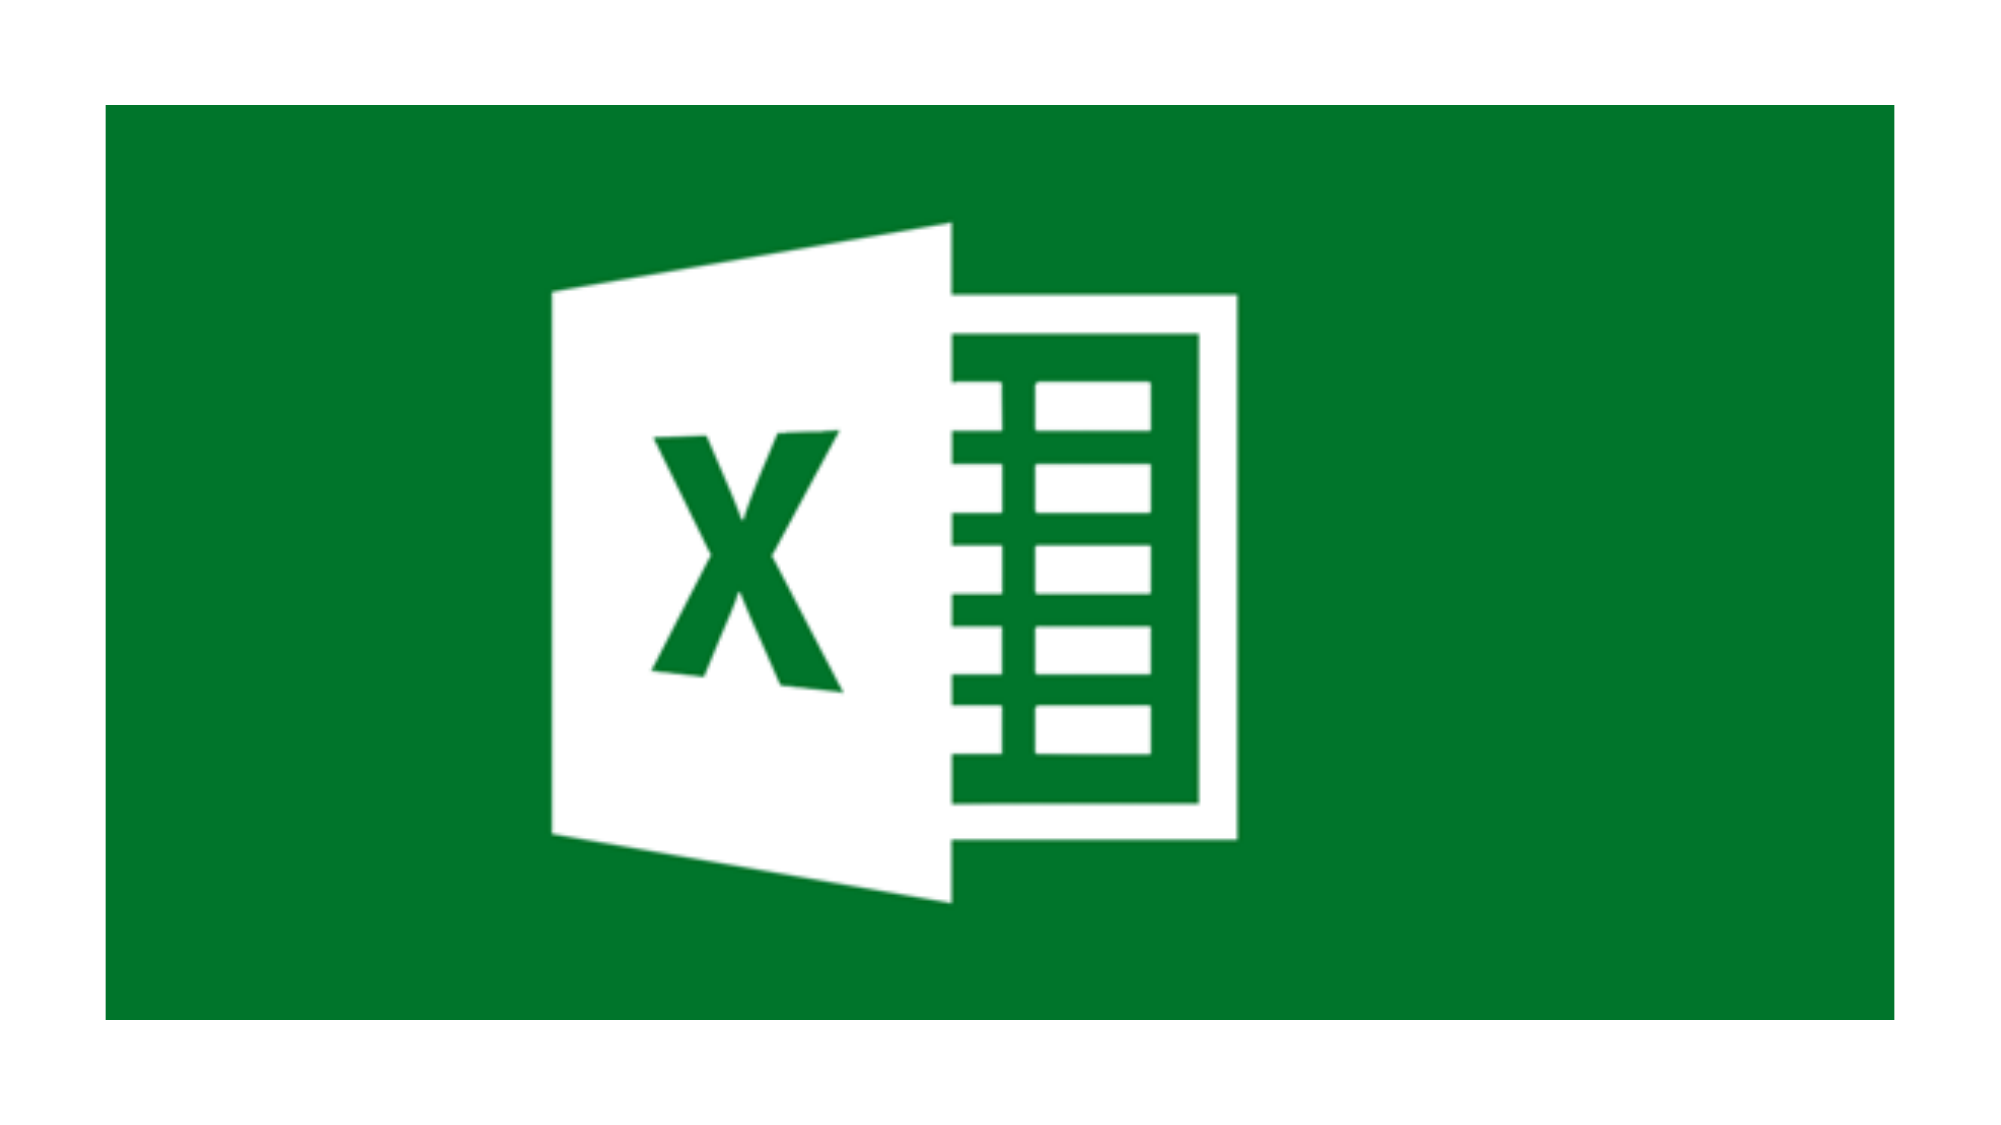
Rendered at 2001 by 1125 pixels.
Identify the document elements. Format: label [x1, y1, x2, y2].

picture [105, 105, 1895, 1020]
